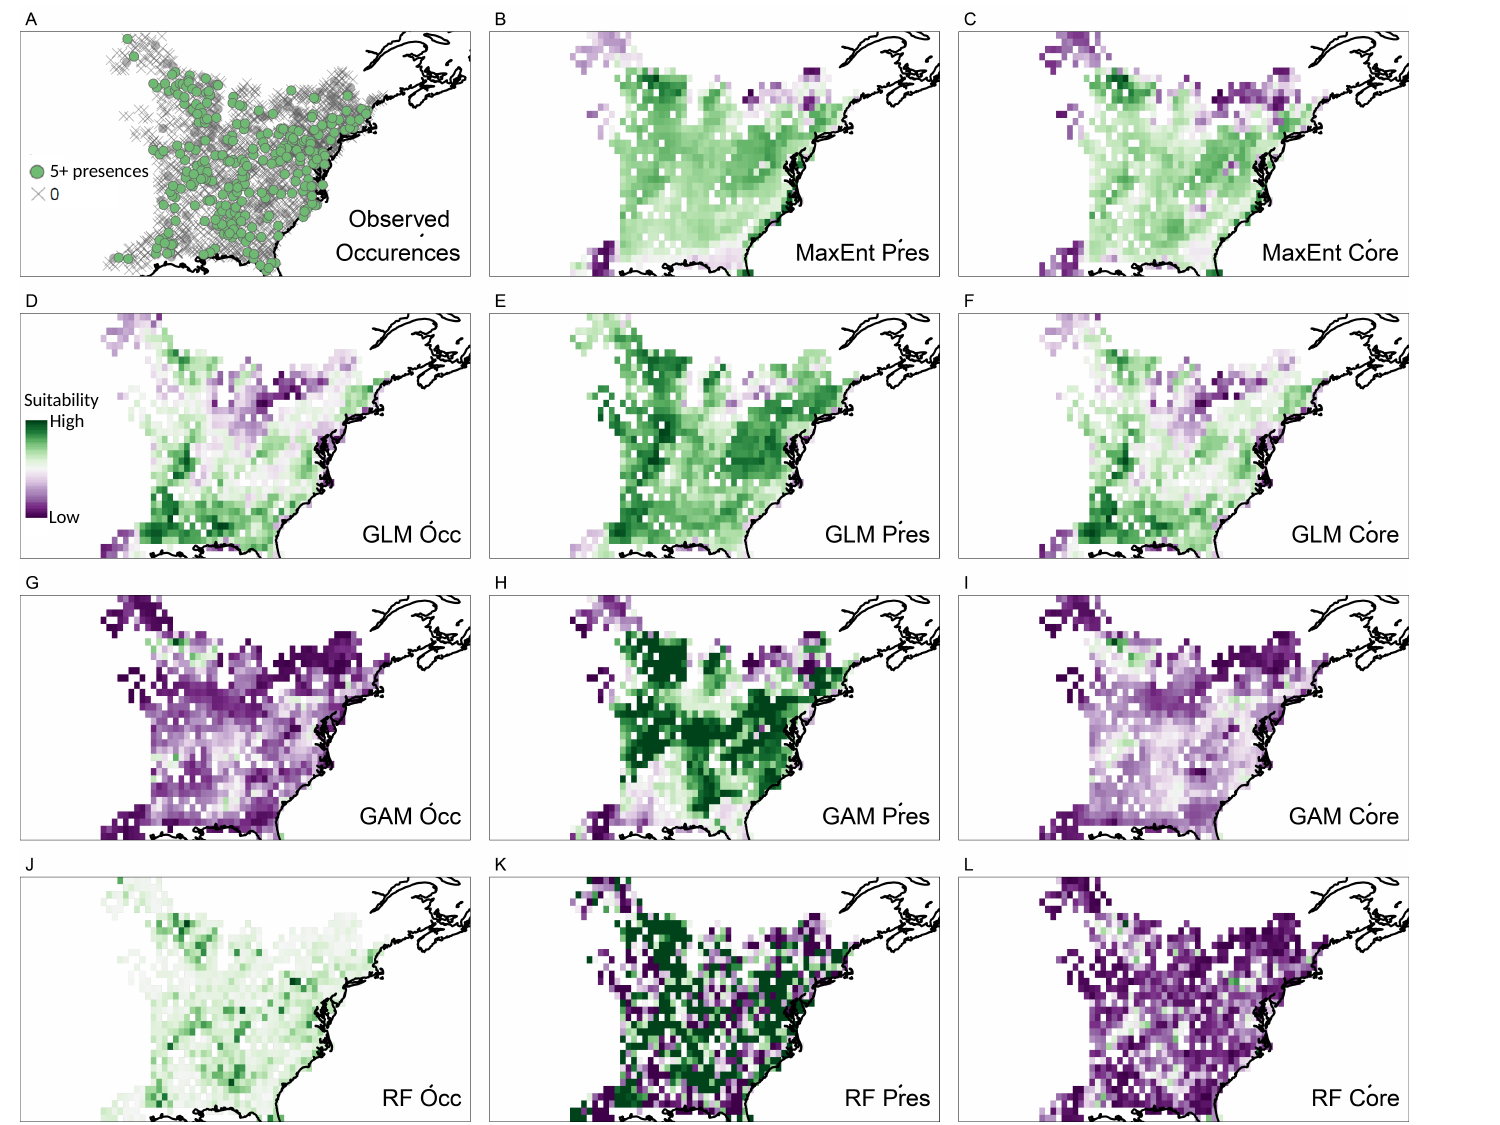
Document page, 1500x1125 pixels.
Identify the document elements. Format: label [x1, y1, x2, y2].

text_box [9, 6, 1409, 1122]
